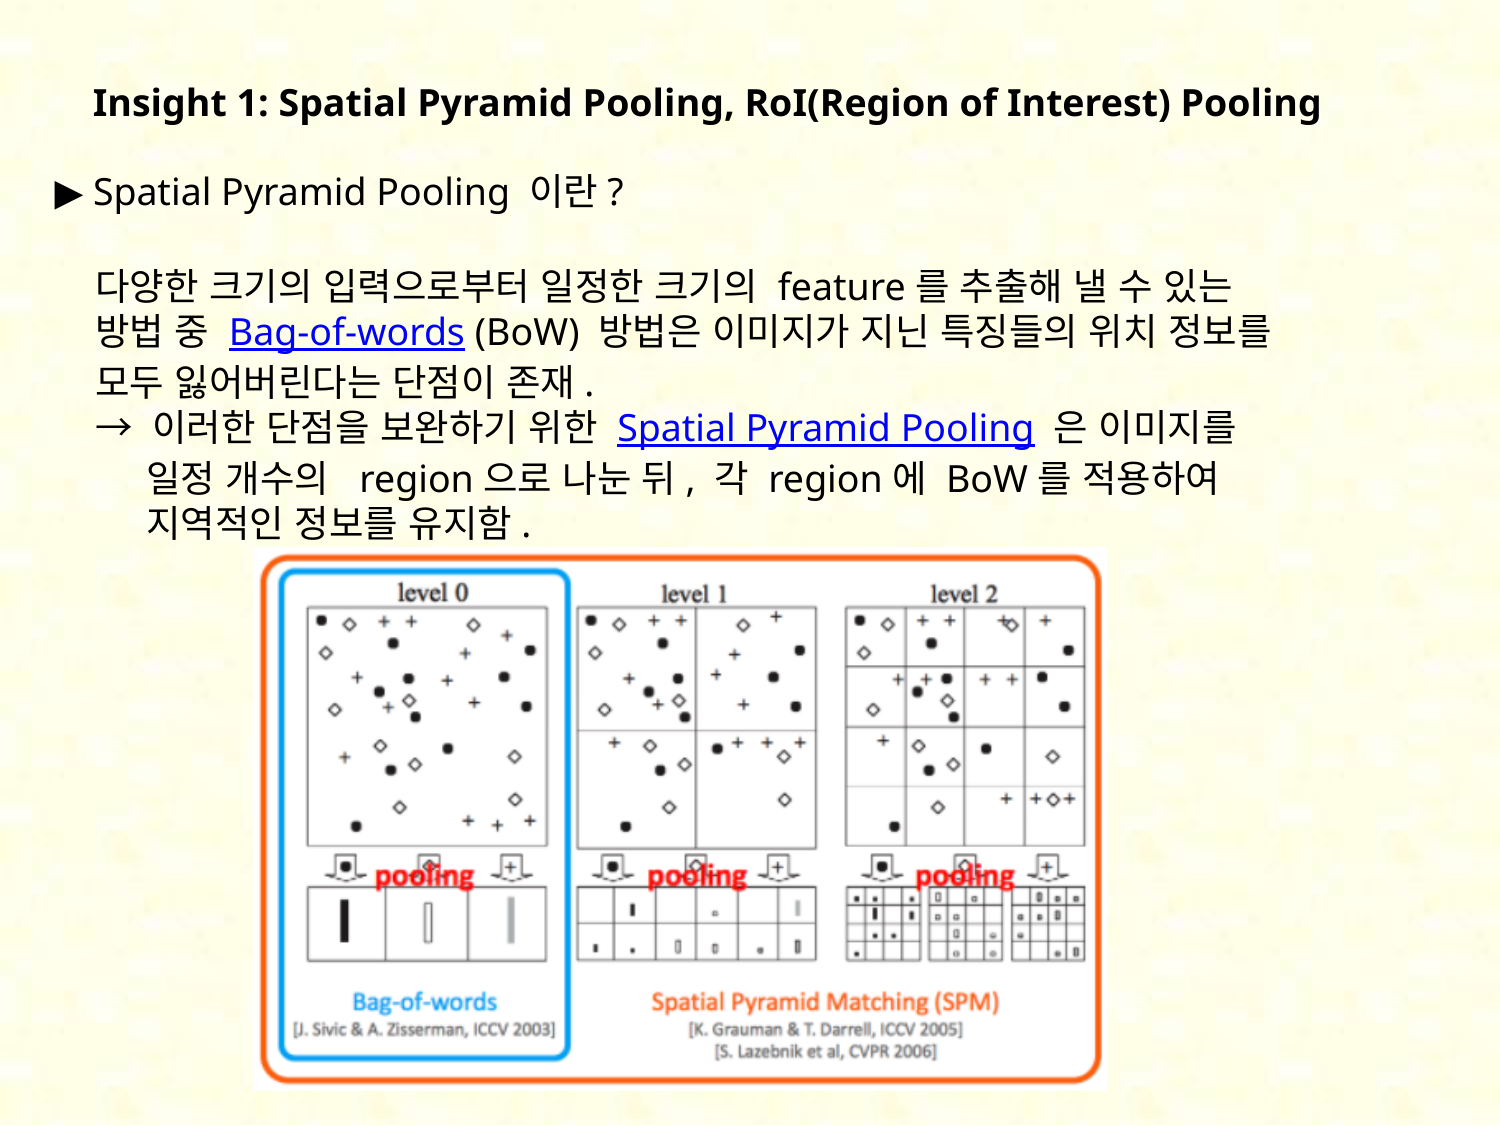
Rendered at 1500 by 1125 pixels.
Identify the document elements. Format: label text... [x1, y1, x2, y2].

text_box Insight 1: Spatial Pyramid Pooling, RoI(Region of Interest) Pooling [68, 71, 1339, 132]
text_box 다양한 크기의 입력으로부터 일정한 크기의 feature를 추출해 낼 수 있는 방법 중 Bag-of-words (BoW) 방법은 이미지가 지닌 특징들의 위치 정보를 모두 잃어버린다는 단점이 존재. → 이러한 단점을 보완하기 위한 Spatial Pyramid Pooling 은 이미지를 일정 개수의 region으로 나눈 뒤, 각 region에 BoW를 적용하여 지역적인 정보를 유지함. [80, 255, 1327, 553]
text_box ▶ Spatial Pyramid Pooling 이란? [39, 160, 639, 221]
picture [0, 0, 1500, 1125]
